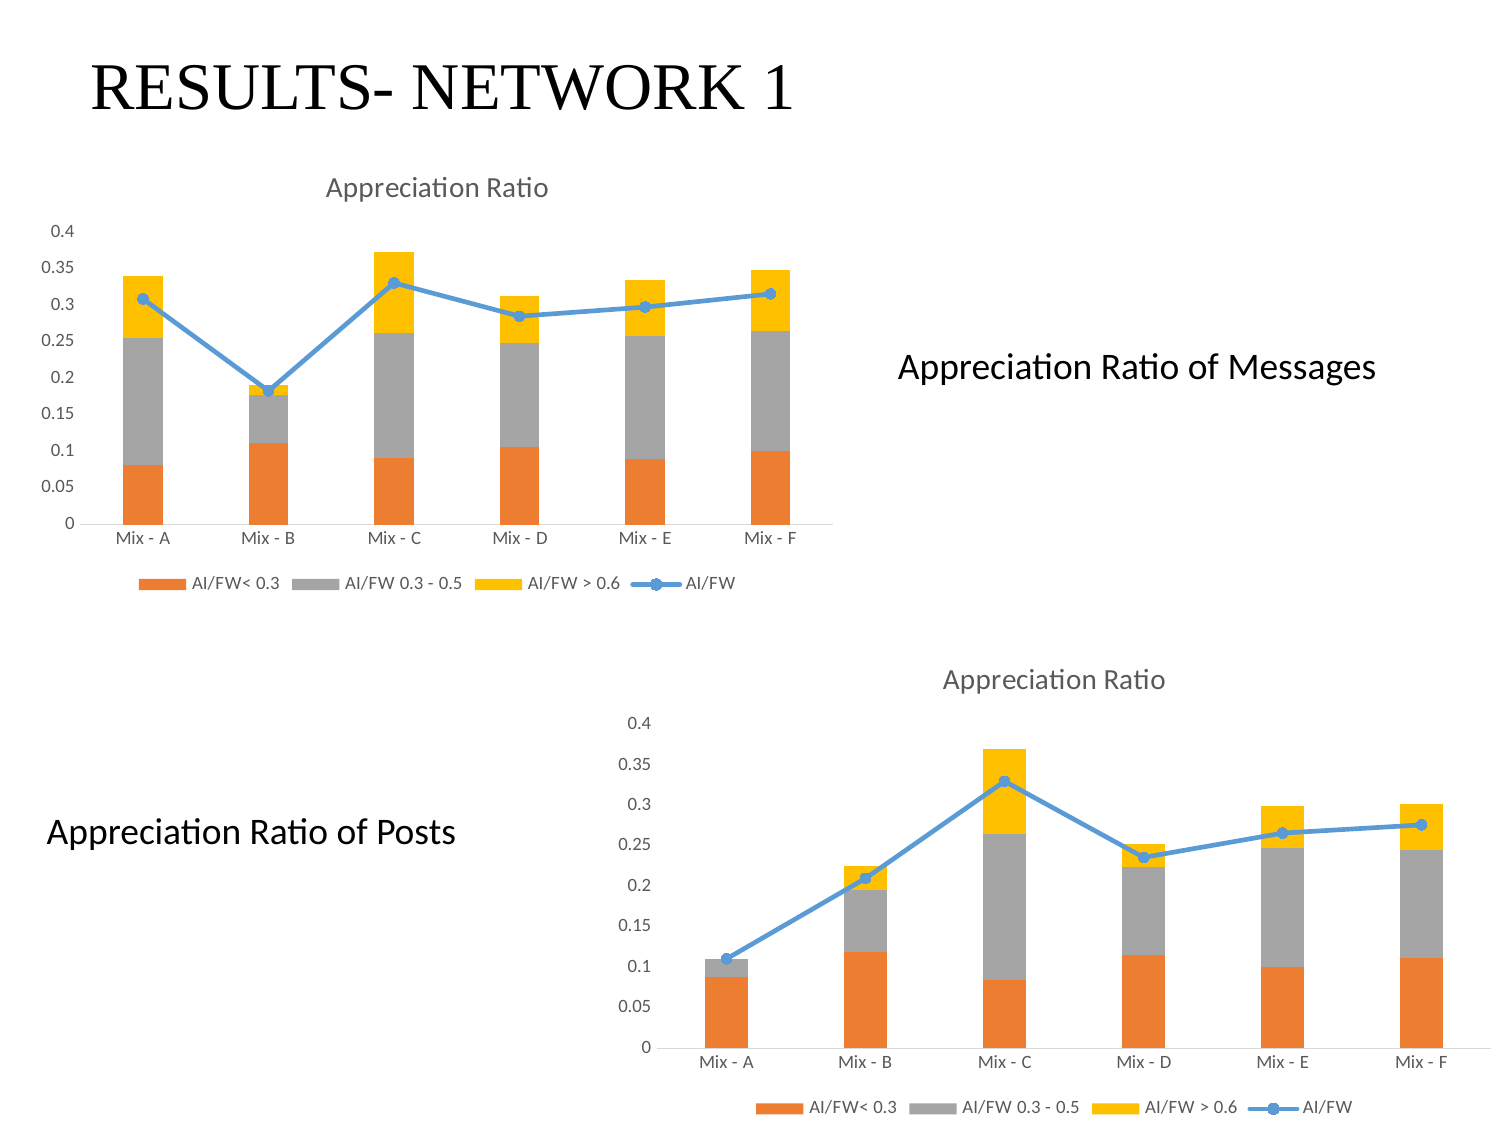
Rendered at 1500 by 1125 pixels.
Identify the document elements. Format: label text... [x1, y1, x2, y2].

chart [24, 149, 850, 600]
chart [599, 640, 1500, 1125]
title RESULTS- NETWORK 1 [75, 24, 1425, 150]
text_box Appreciation Ratio of Posts [31, 799, 480, 860]
text_box Appreciation Ratio of Messages [883, 334, 1392, 395]
